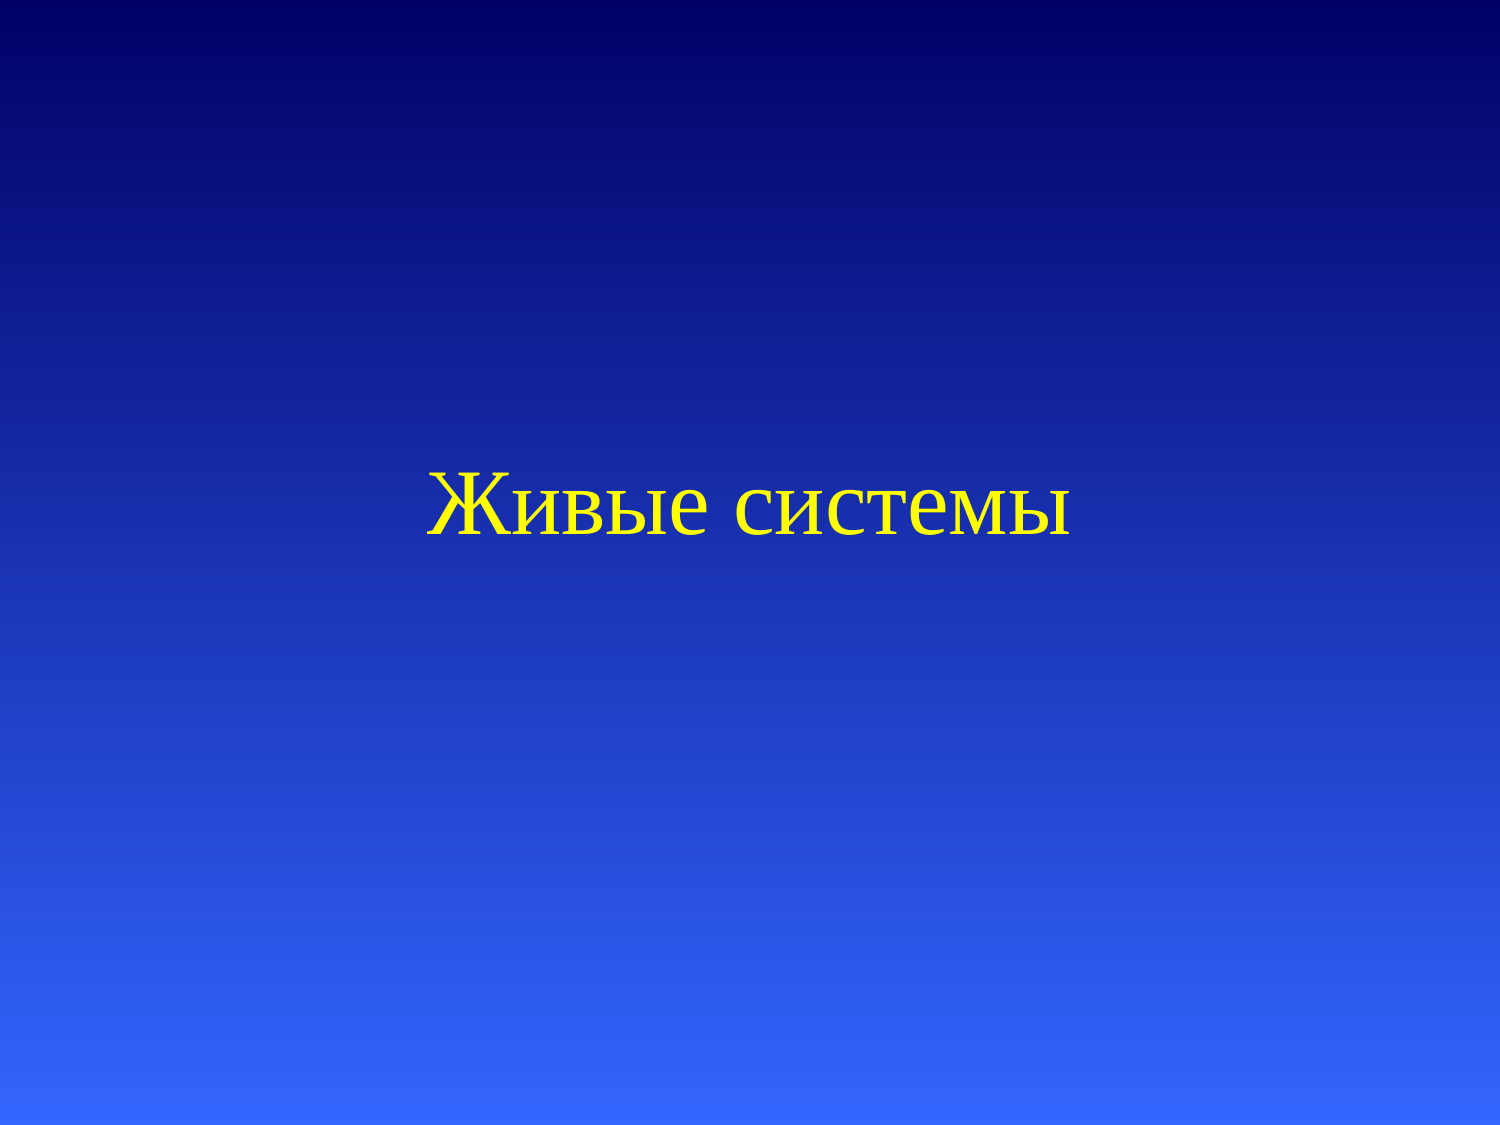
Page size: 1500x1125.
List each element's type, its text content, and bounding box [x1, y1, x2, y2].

title Живые системы [102, 280, 1397, 561]
